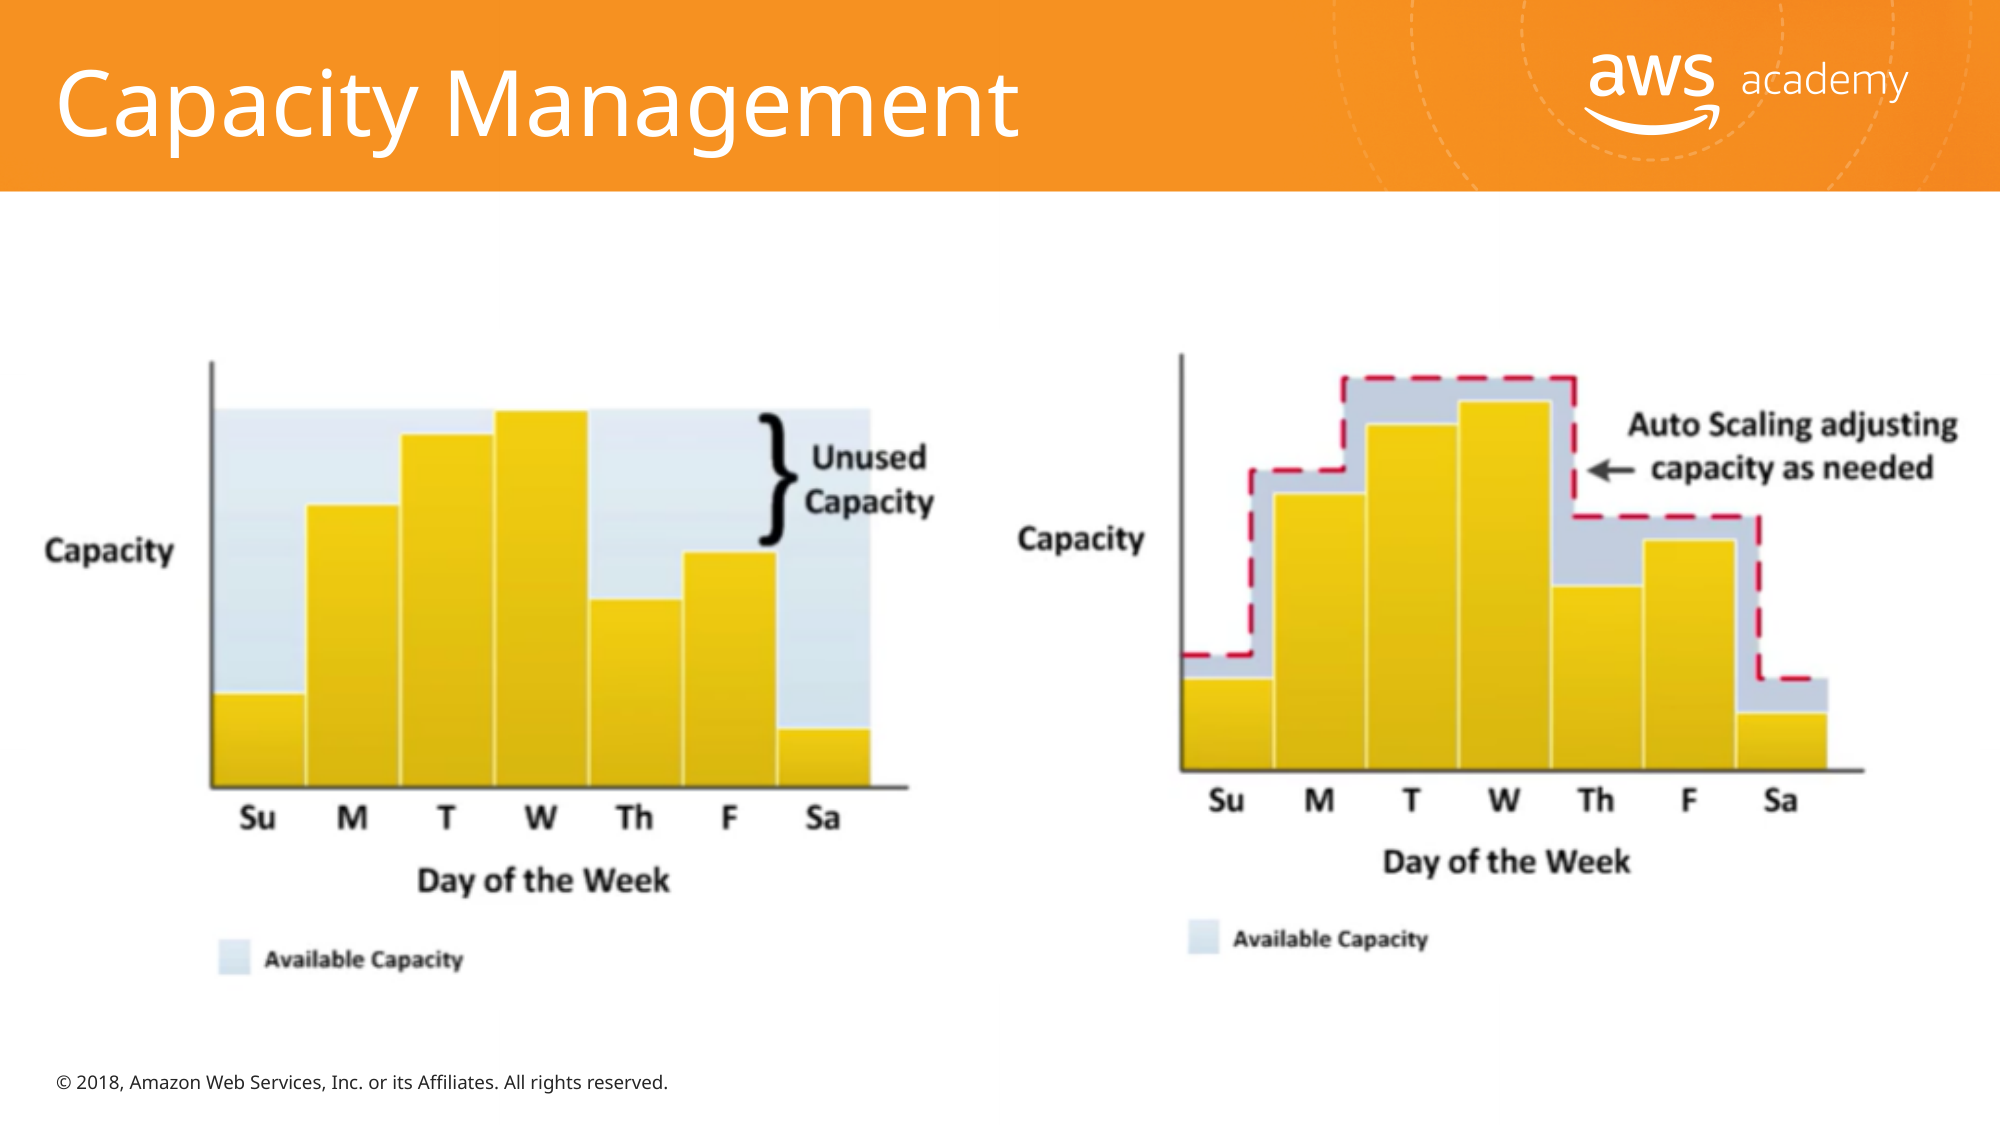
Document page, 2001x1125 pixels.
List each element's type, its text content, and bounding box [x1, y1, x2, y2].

picture [0, 0, 2000, 1125]
title Capacity Management [39, 43, 1566, 172]
